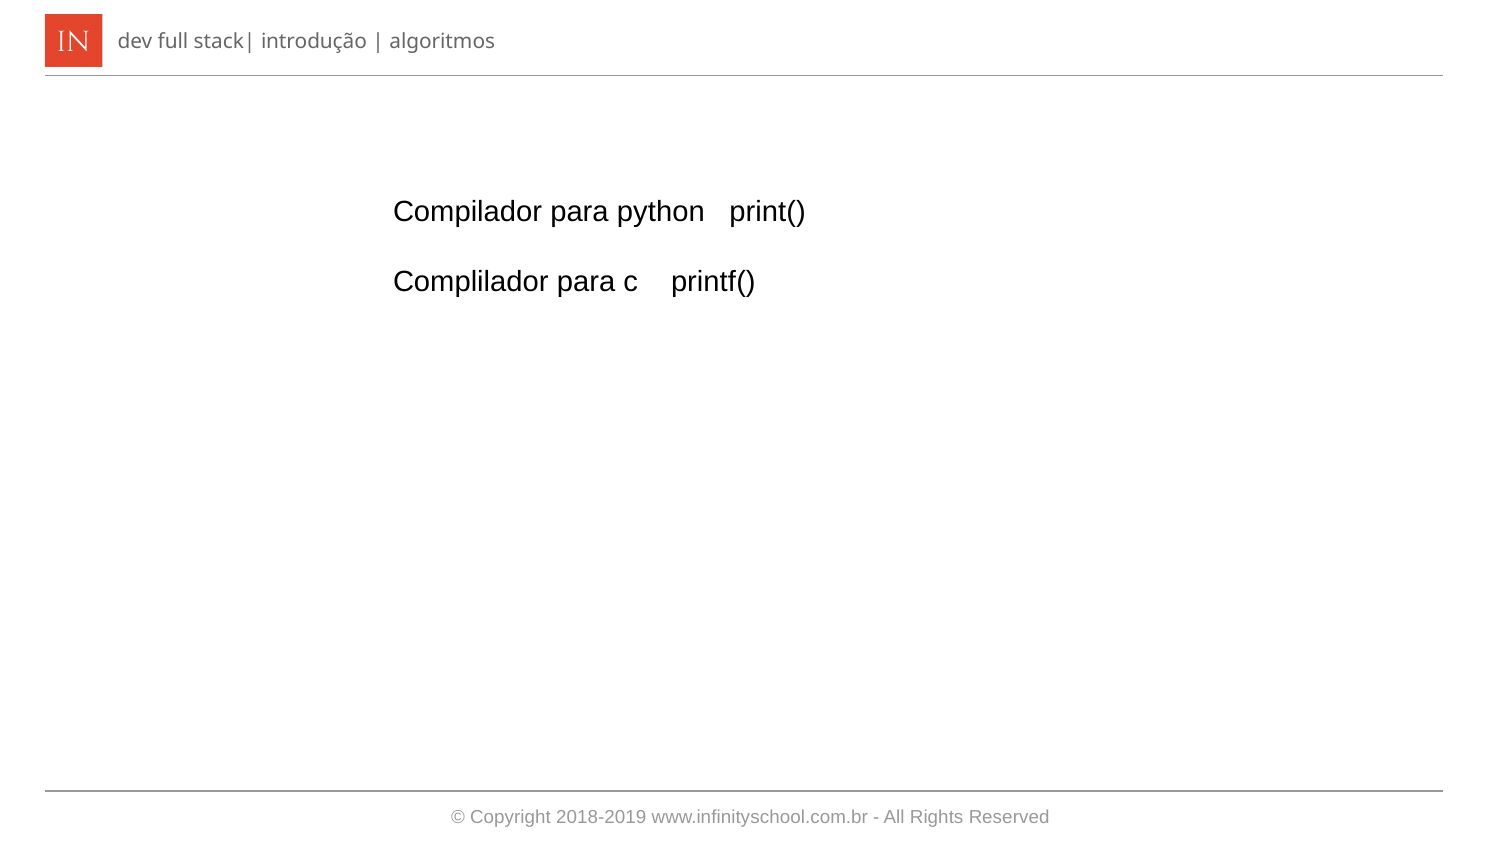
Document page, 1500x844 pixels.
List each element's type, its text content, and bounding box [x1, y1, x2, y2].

picture [44, 14, 109, 75]
text_box Compilador para python print() Complilador para c printf() [378, 184, 1127, 305]
